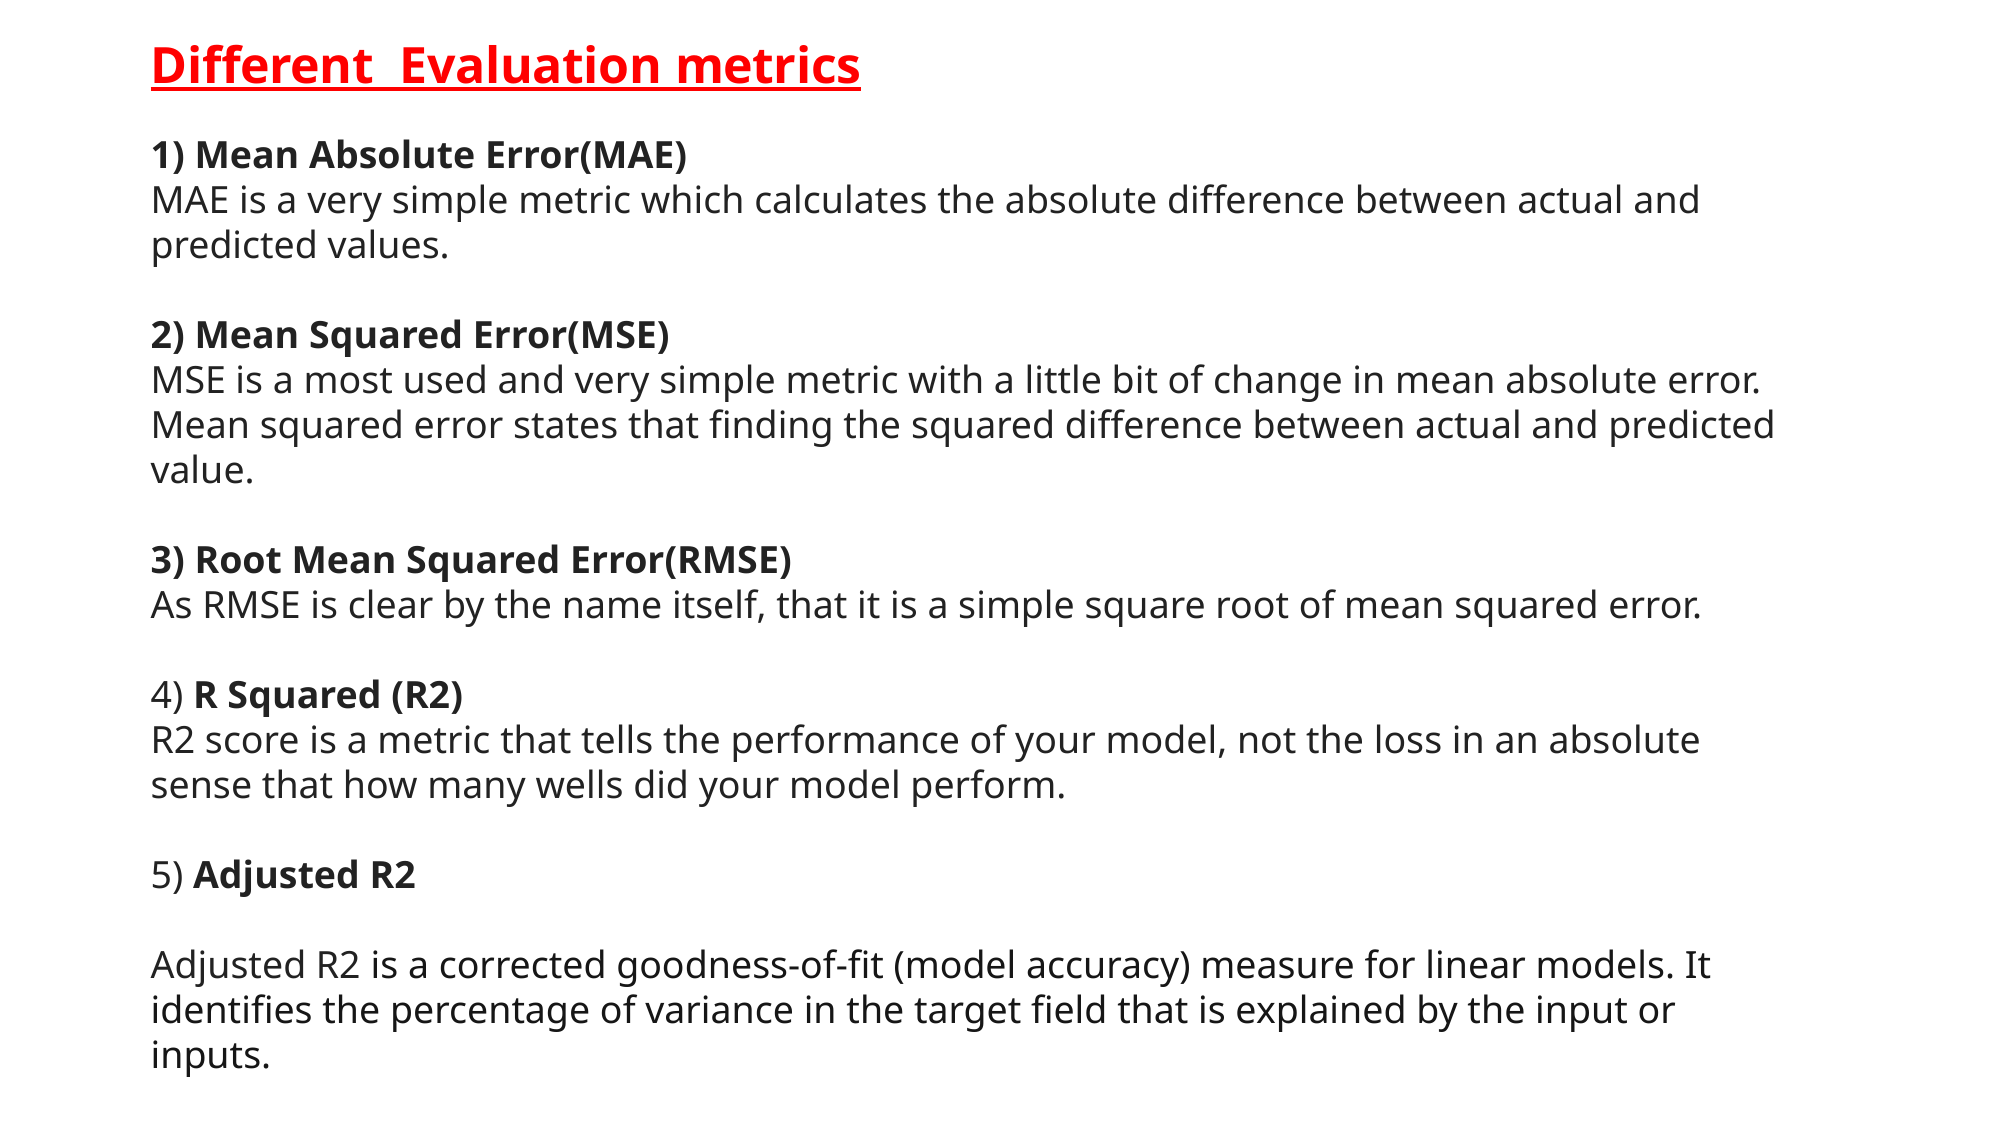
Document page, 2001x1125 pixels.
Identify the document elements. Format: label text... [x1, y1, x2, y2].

text_box 1) Mean Absolute Error(MAE) MAE is a very simple metric which calculates the absolute difference between actual and predicted values. 2) Mean Squared Error(MSE) MSE is a most used and very simple metric with a little bit of change in mean absolute error. Mean squared error states that finding the squared difference between actual and predicted value. 3) Root Mean Squared Error(RMSE) As RMSE is clear by the name itself, that it is a simple square root of mean squared error. 4) R Squared (R2) R2 score is a metric that tells the performance of your model, not the loss in an absolute sense that how many wells did your model perform. 5) Adjusted R2 Adjusted R2 is a corrected goodness-of-fit (model accuracy) measure for linear models. It identifies the percentage of variance in the target field that is explained by the input or inputs. [135, 123, 1822, 1083]
text_box Different Evaluation metrics [135, 26, 1136, 101]
